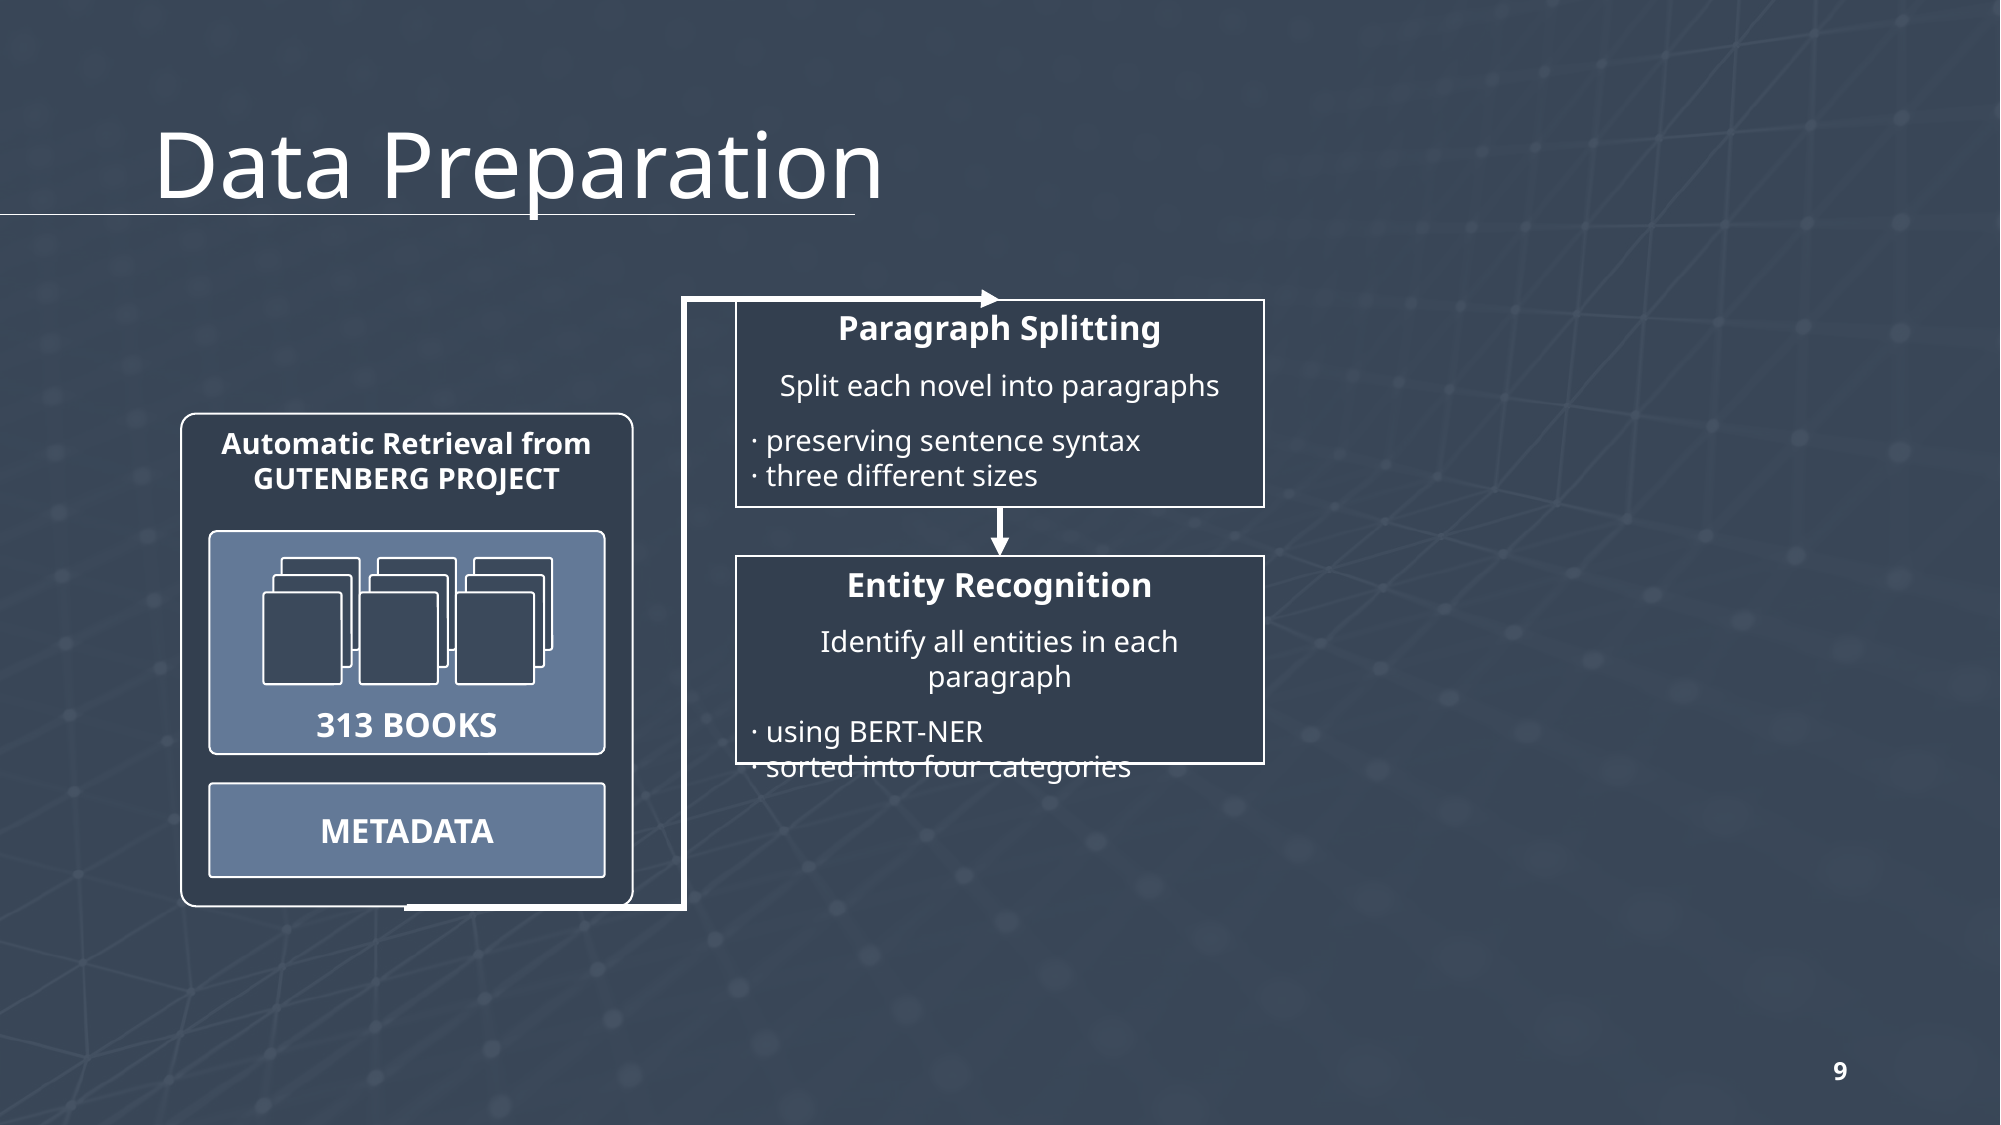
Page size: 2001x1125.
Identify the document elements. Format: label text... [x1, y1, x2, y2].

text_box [181, 413, 633, 907]
title Data Preparation [137, 59, 1863, 278]
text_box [400, 306, 1007, 900]
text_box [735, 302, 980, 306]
text_box Paragraph Splitting Split each novel into paragraphs · preserving sentence syntax · three different sizes [988, 299, 1265, 508]
slide_number 9 [1412, 1042, 1863, 1103]
text_box Entity Recognition Identify all entities in each paragraph · using BERT-NER · sorted into four categories [1007, 555, 1265, 765]
